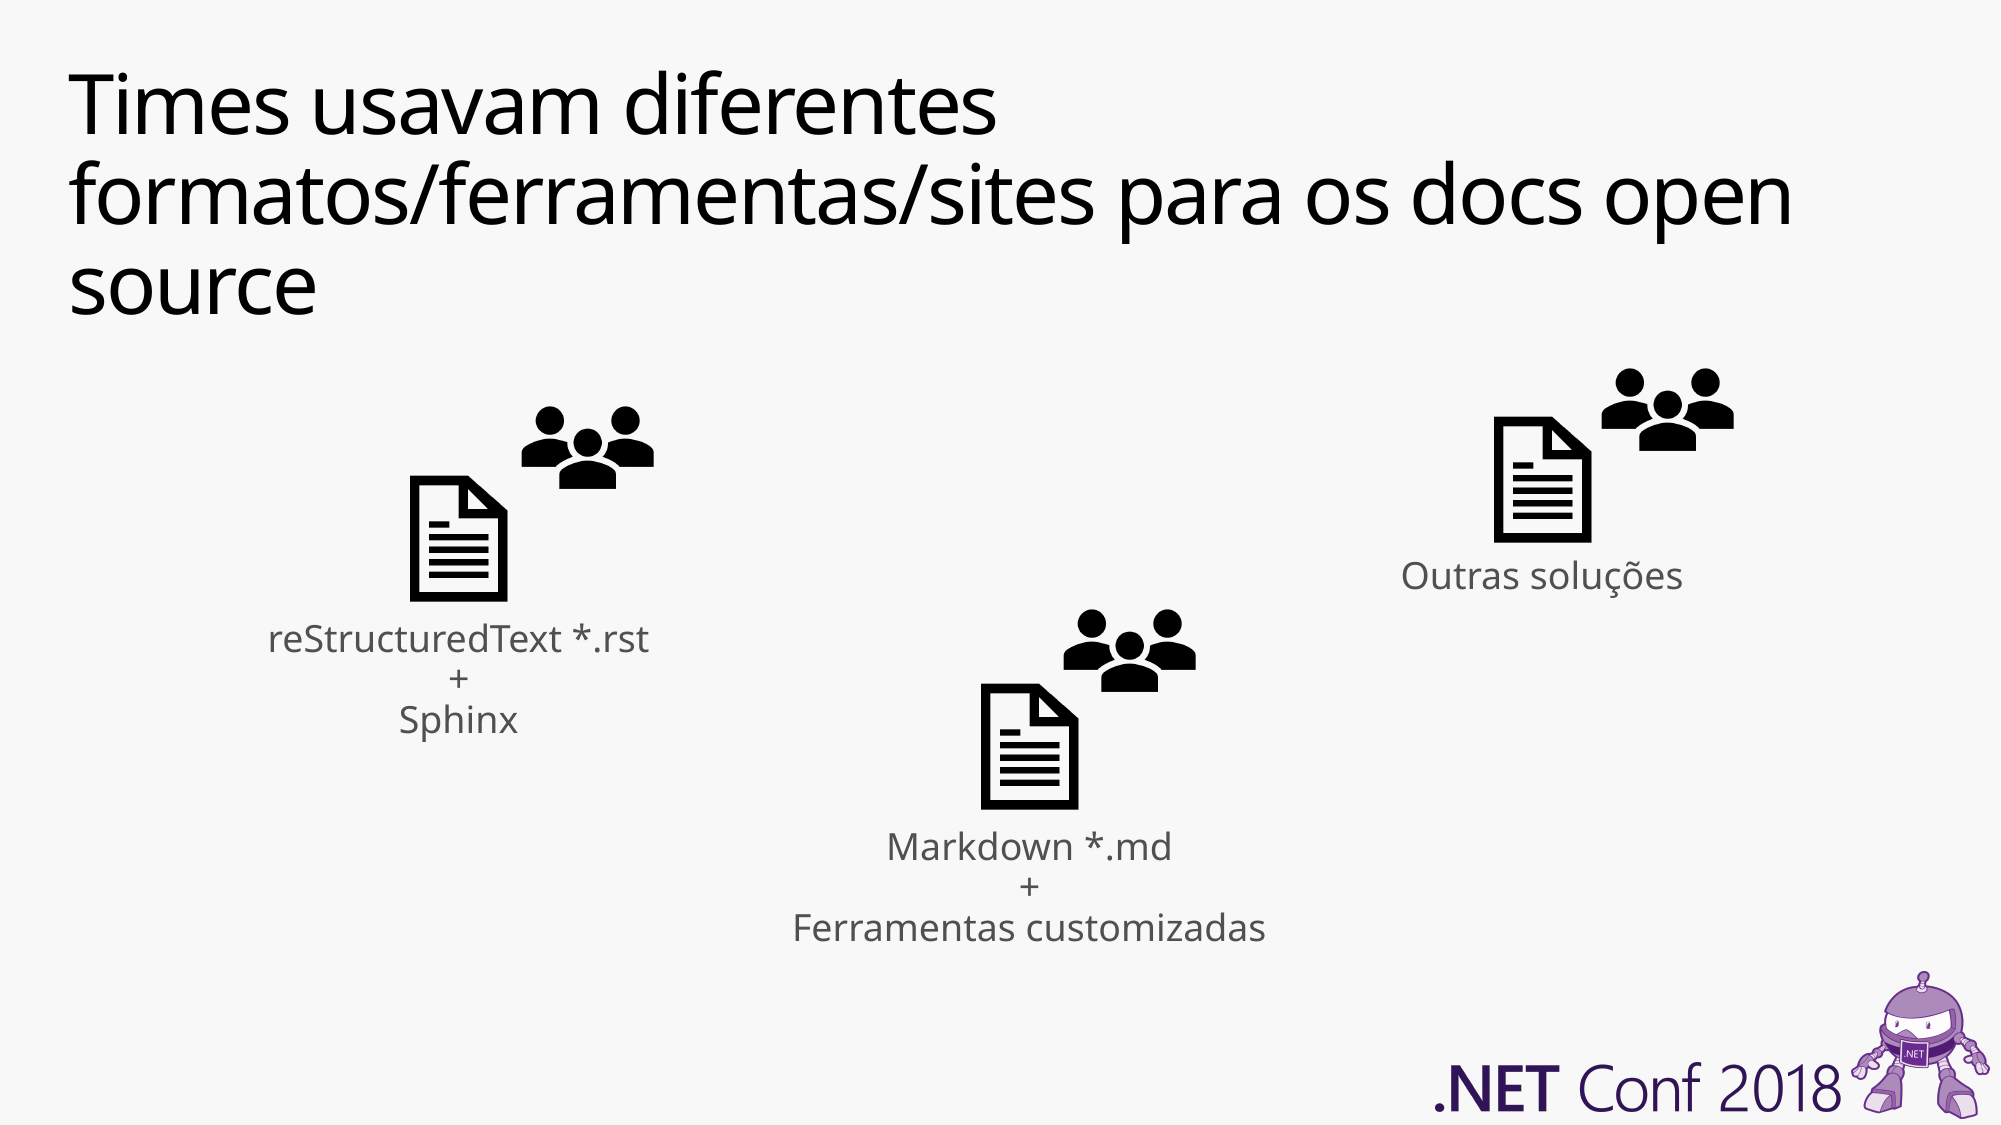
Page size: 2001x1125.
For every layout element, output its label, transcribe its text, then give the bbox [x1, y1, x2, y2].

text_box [778, 671, 1281, 976]
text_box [254, 463, 664, 768]
picture [1054, 575, 1205, 726]
picture [1435, 1062, 1841, 1112]
picture [512, 372, 664, 524]
picture [1592, 334, 1743, 485]
title Times usavam diferentes formatos/ferramentas/sites para os docs open source [44, 47, 1957, 252]
picture [1851, 971, 1990, 1119]
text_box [1378, 404, 1706, 627]
